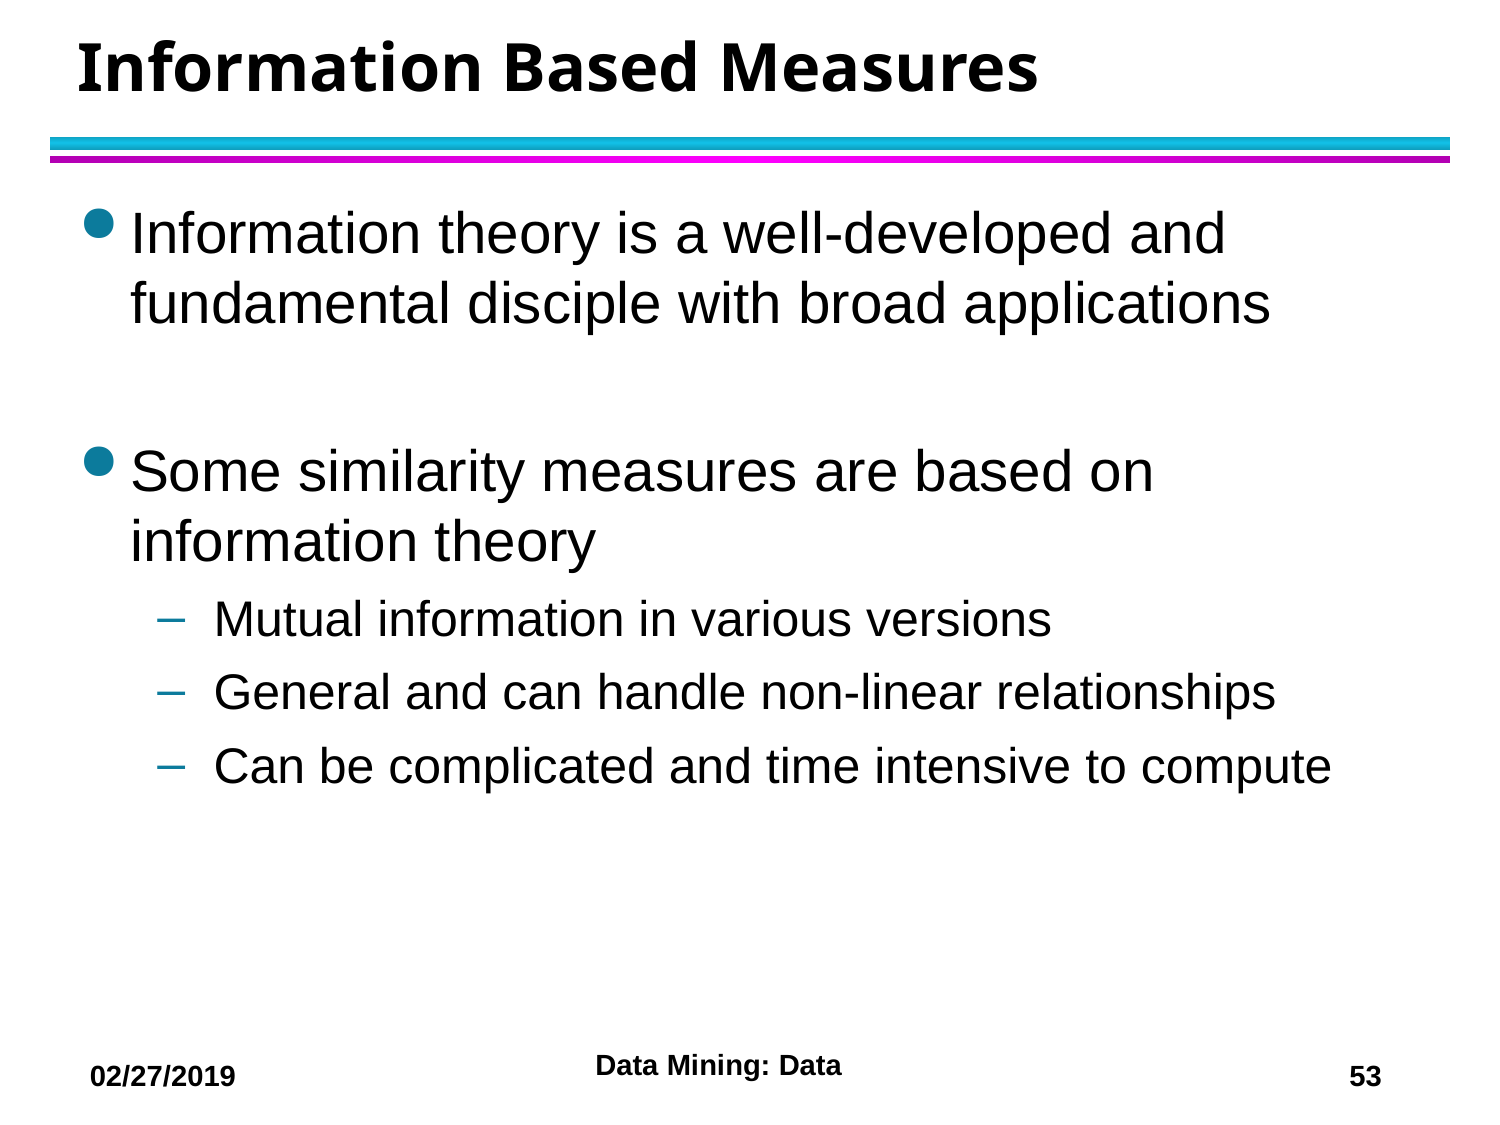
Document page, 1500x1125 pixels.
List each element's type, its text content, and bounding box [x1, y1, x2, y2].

title Information Based Measures [62, 24, 1421, 113]
list Information theory is a well-developed and fundamental disciple with broad applications Some similarity measures are based on information theory Mutual information in various versions General and can handle non-linear relationships Can be complicated and time intensive to compute [67, 187, 1432, 1038]
